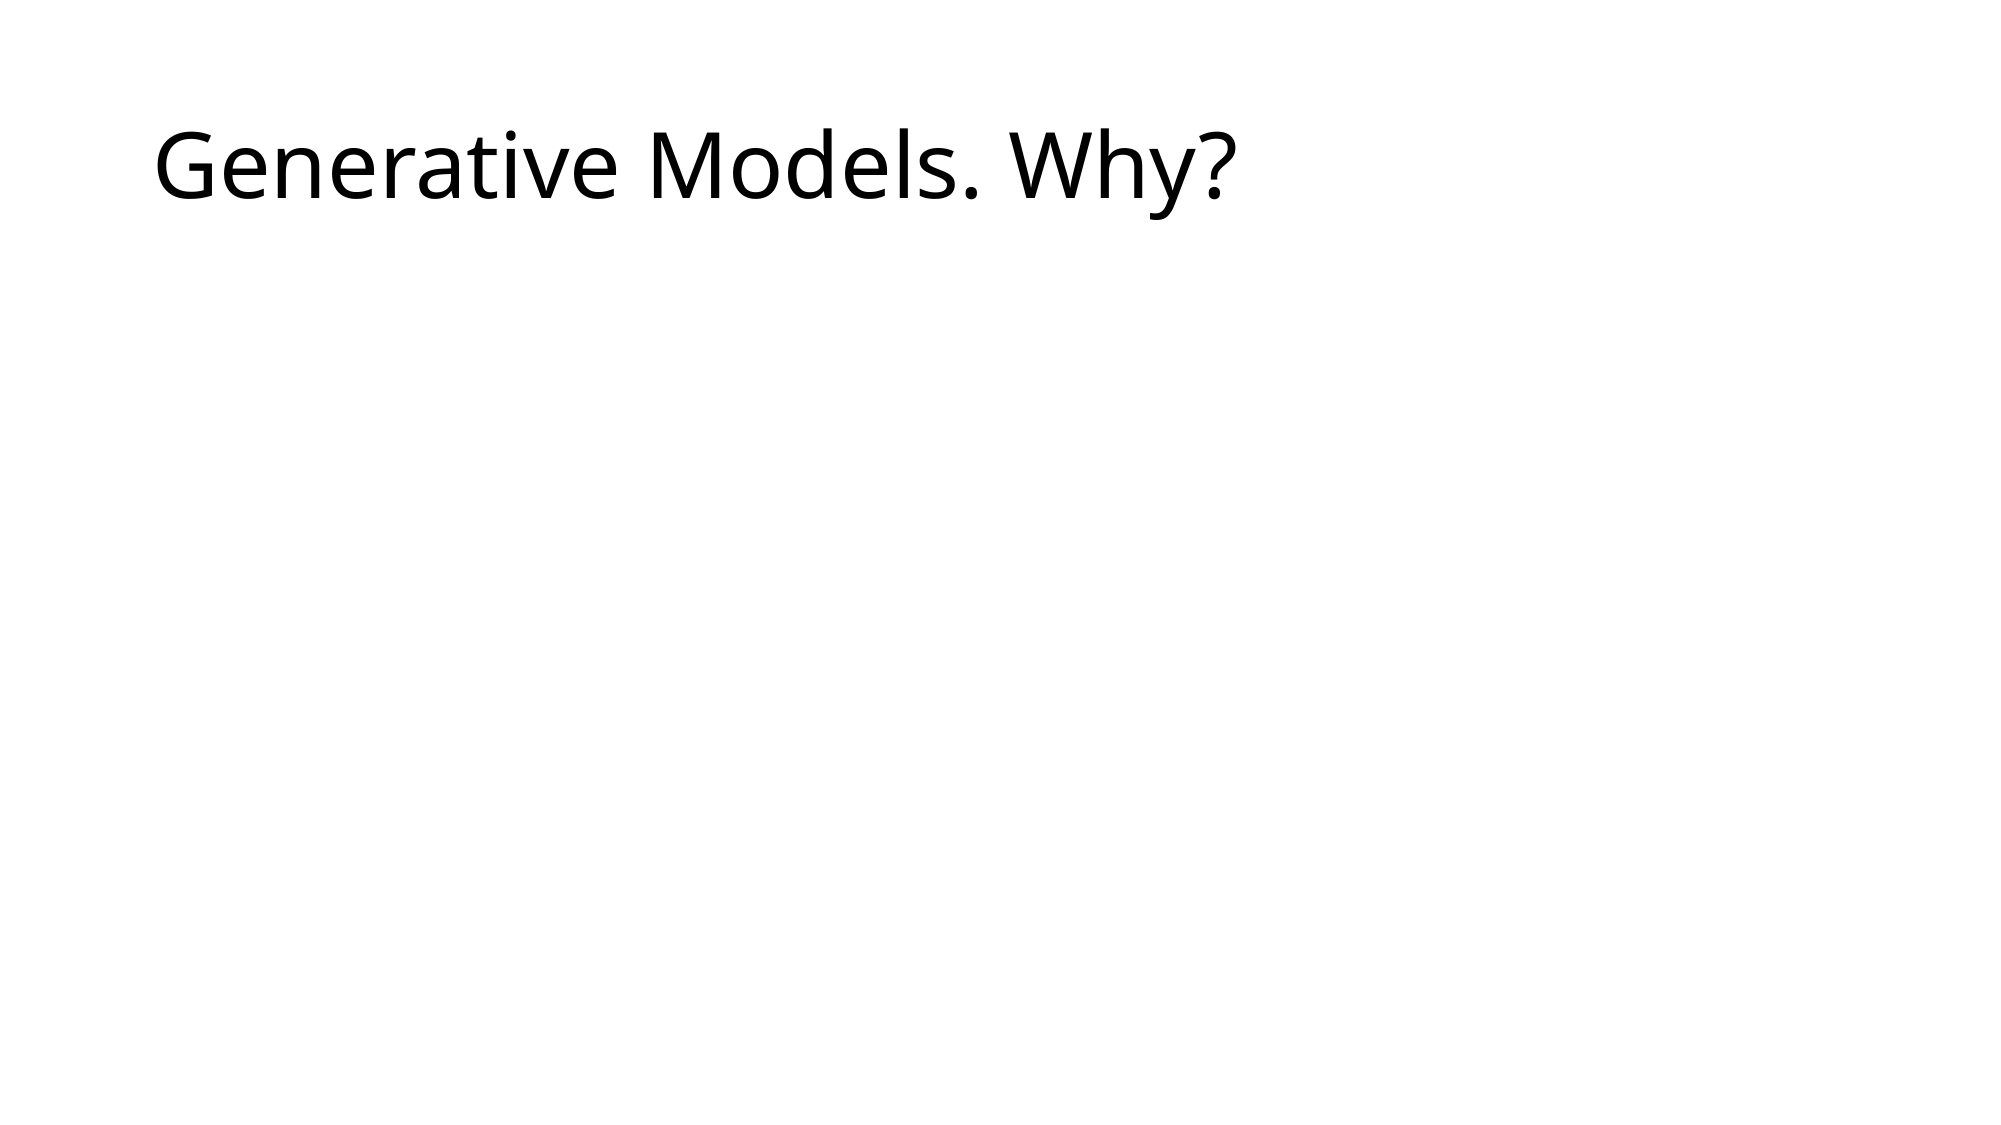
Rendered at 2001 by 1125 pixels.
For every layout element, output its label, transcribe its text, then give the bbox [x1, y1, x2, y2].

title Generative Models. Why? [137, 59, 1863, 278]
